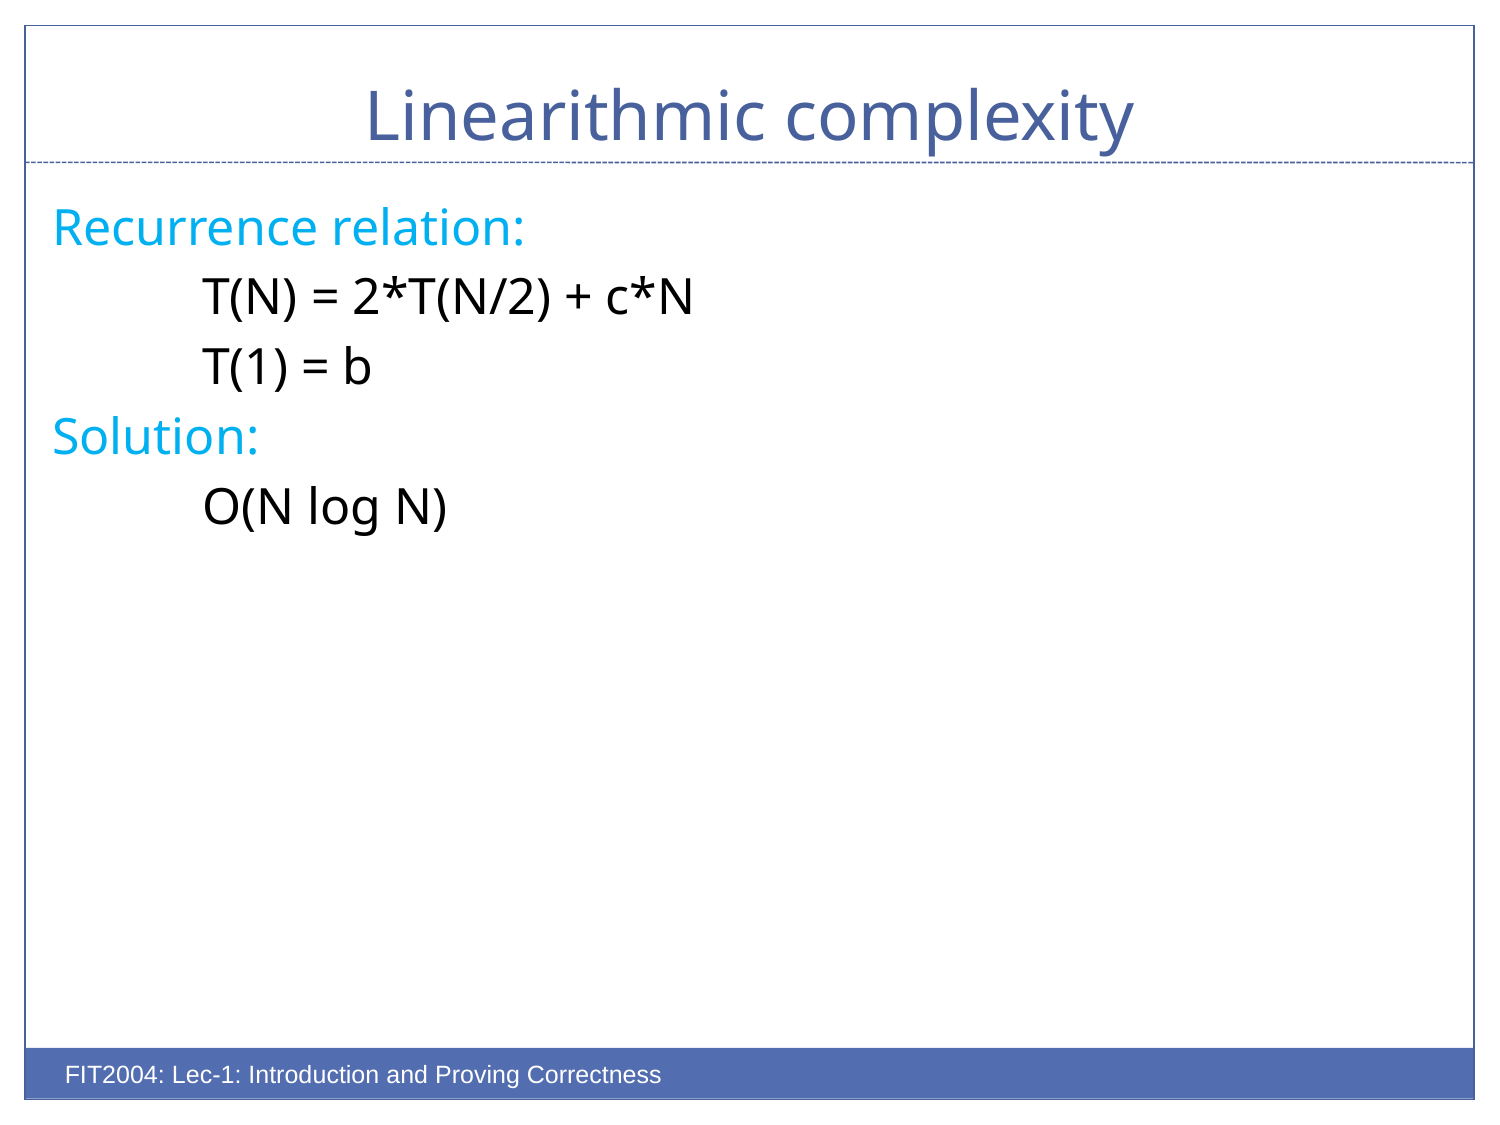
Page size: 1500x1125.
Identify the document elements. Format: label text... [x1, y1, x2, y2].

list Recurrence relation: T(N) = 2*T(N/2) + c*N T(1) = b Solution: O(N log N) [37, 187, 1433, 938]
title Linearithmic complexity [49, 37, 1450, 162]
footer FIT2004: Lec-1: Introduction and Proving Correctness [50, 1051, 800, 1112]
